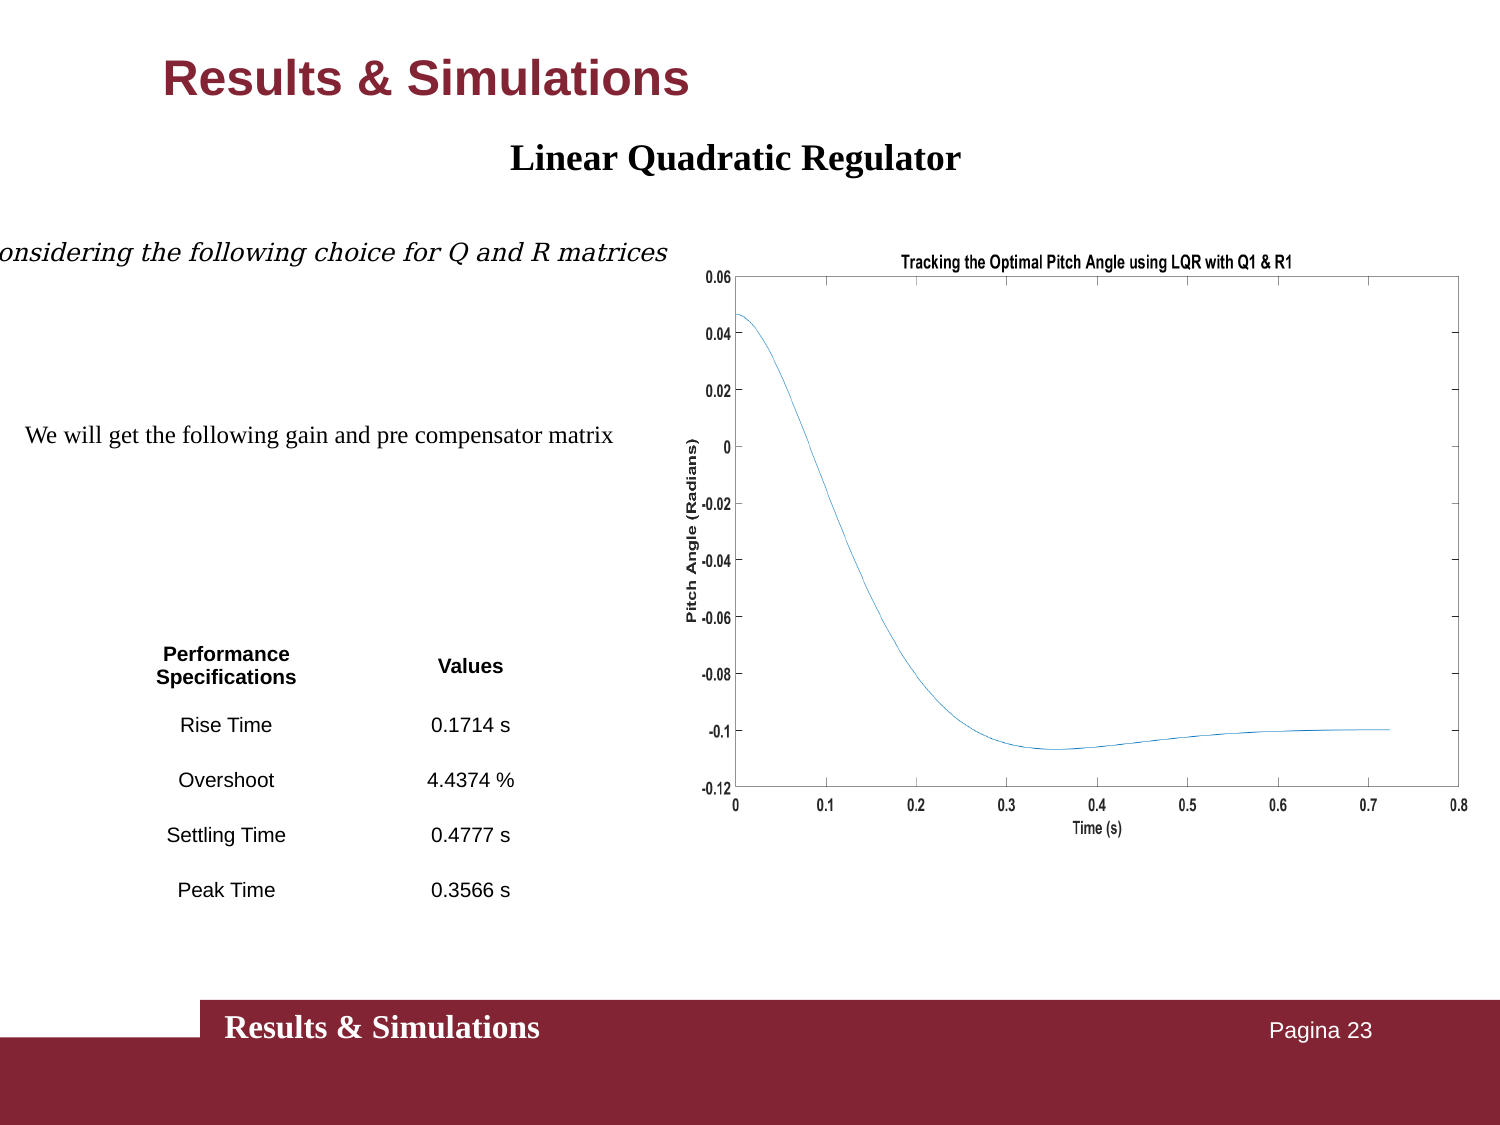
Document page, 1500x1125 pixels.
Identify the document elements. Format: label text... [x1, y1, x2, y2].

text_box Results & Simulations [147, 38, 1388, 134]
picture [667, 252, 1487, 839]
table_cell 0.3566 s [349, 864, 593, 918]
table_cell Settling Time [104, 808, 349, 864]
table_cell Overshoot [104, 752, 349, 808]
table_cell Peak Time [104, 864, 349, 918]
text_box Results & Simulations [209, 997, 685, 1073]
table_cell 0.1714 s [349, 698, 593, 752]
table_cell Rise Time [104, 698, 349, 752]
table_header Performance Specifications [104, 634, 349, 698]
table_header Values [349, 634, 593, 698]
text_box Linear Quadratic Regulator [291, 126, 1209, 186]
table_cell 0.4777 s [349, 808, 593, 864]
table_cell 4.4374 % [349, 752, 593, 808]
slide_number Pagina 23 [1074, 1008, 1388, 1084]
